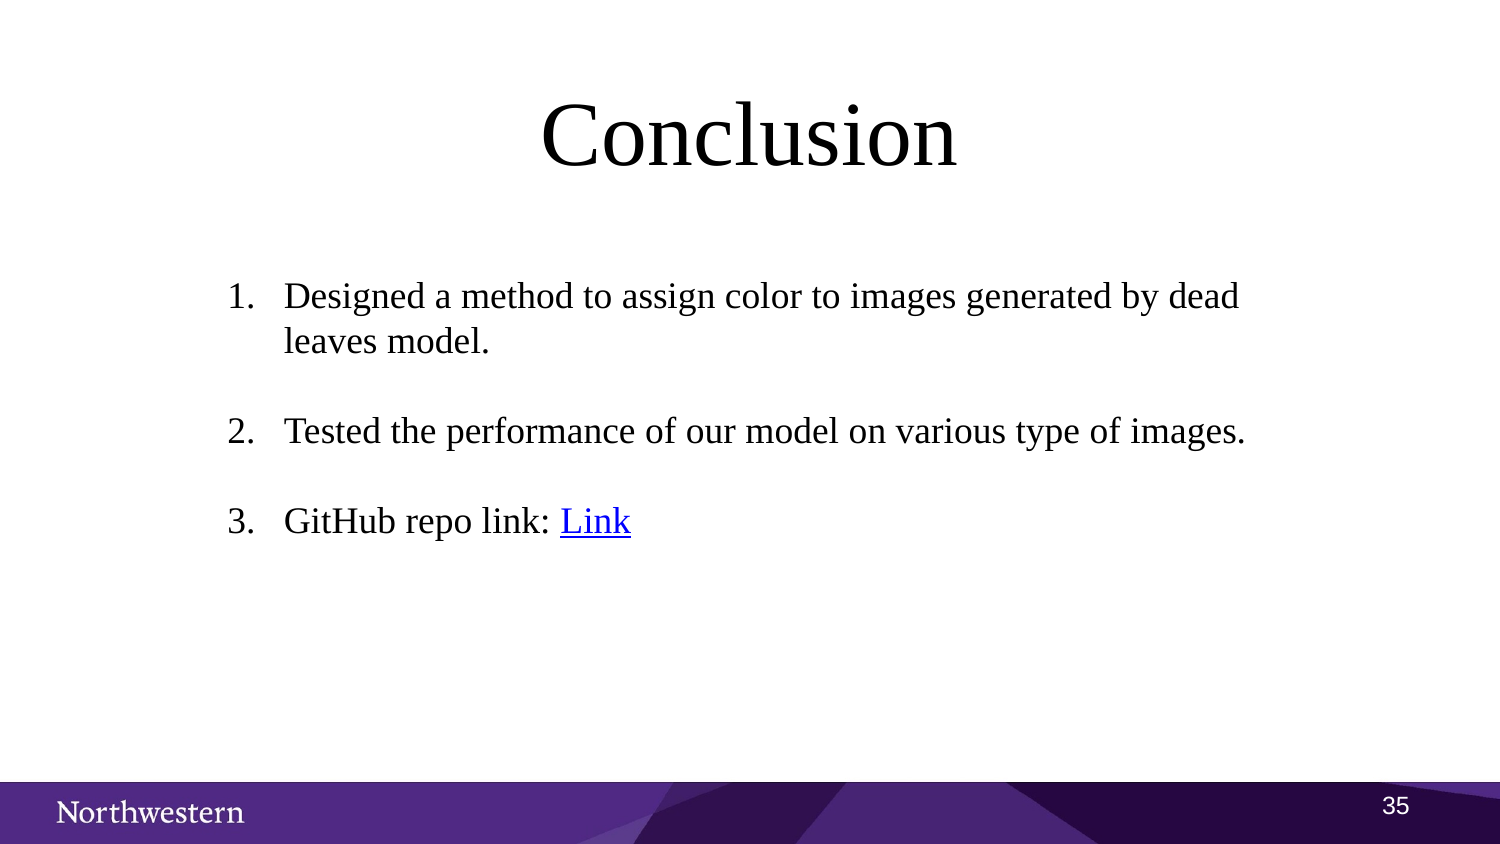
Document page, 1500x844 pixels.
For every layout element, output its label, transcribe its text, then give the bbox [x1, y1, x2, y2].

text_box Designed a method to assign color to images generated by dead leaves model. Tested the performance of our model on various type of images. GitHub repo link: Link [193, 256, 1282, 725]
title Conclusion [112, 38, 1388, 219]
slide_number ‹#› [1074, 782, 1425, 827]
picture [0, 0, 1500, 844]
